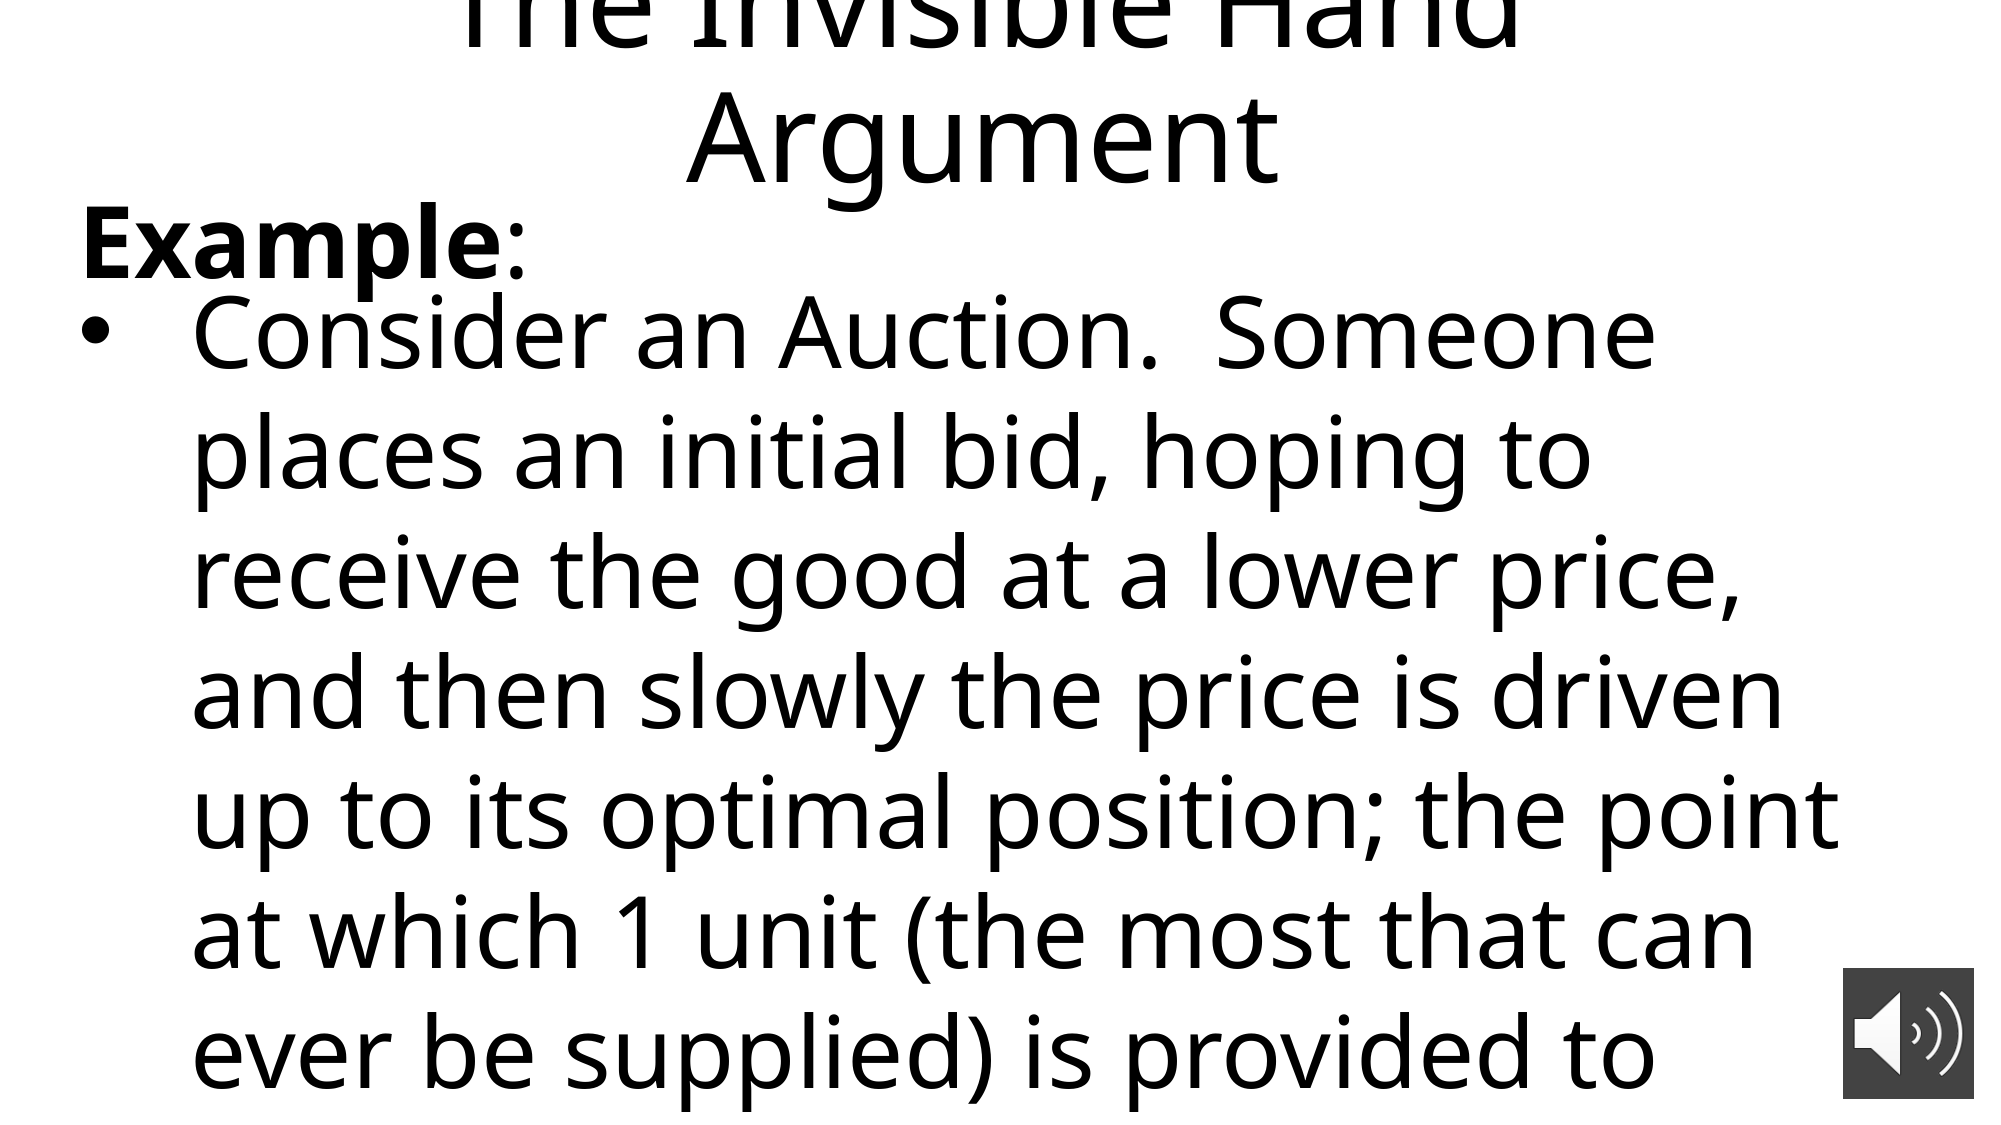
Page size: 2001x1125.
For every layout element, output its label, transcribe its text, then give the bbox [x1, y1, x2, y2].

title The Invisible Hand Argument [121, 0, 1846, 171]
text_box Consider an Auction. Someone places an initial bid, hoping to receive the good at a lower price, and then slowly the price is driven up to its optimal position; the point at which 1 unit (the most that can ever be supplied) is provided to those who are most willing and able to demand it [63, 306, 1946, 1125]
picture [1841, 966, 1975, 1100]
text_box Example: [63, 171, 1946, 306]
